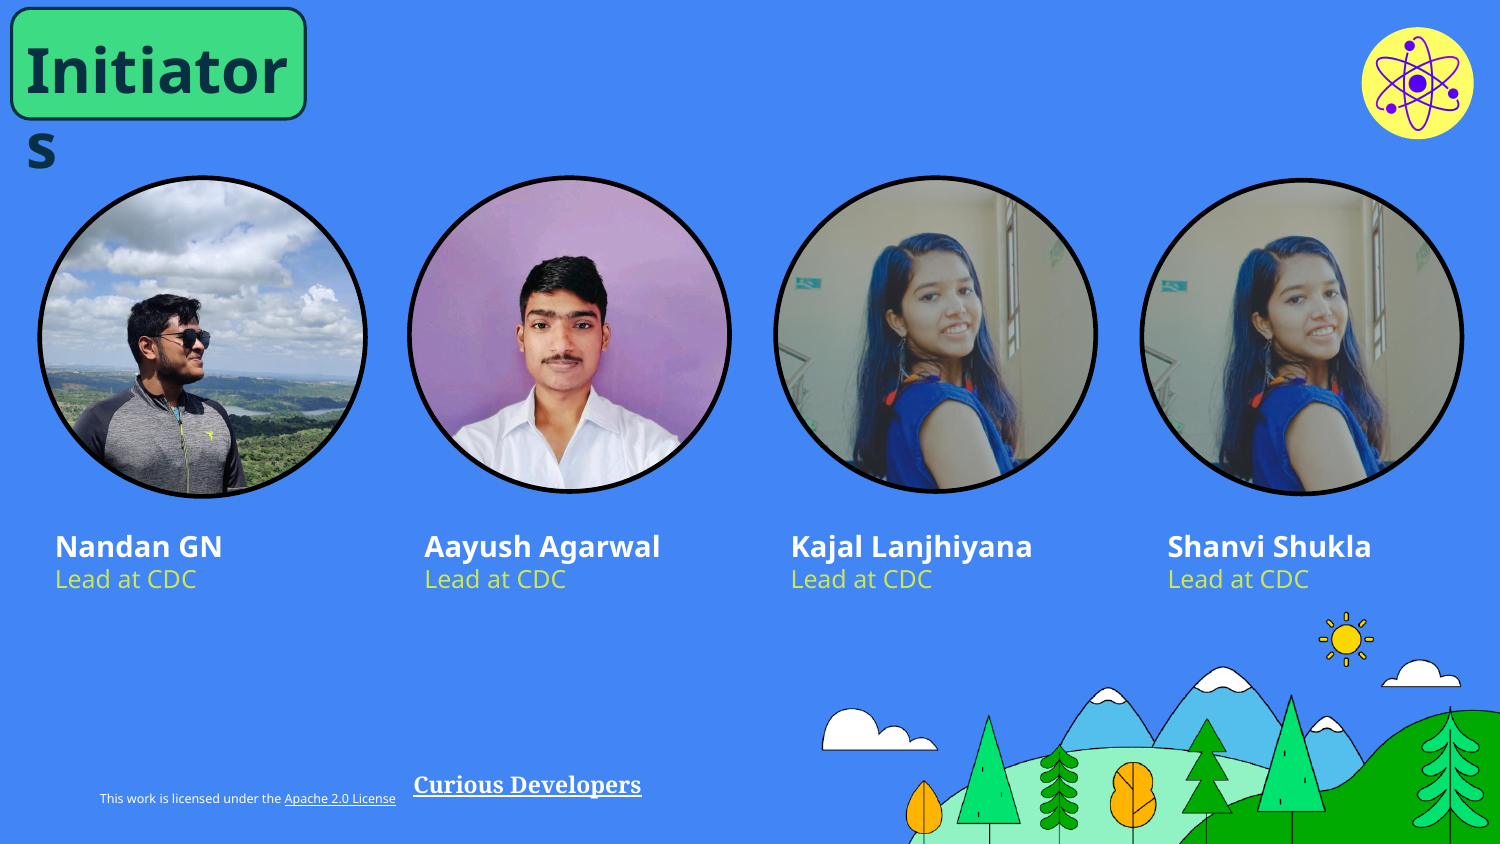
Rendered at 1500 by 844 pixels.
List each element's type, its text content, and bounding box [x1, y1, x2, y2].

text_box Curious Developers [398, 755, 661, 817]
text_box [16, 8, 301, 15]
picture [39, 177, 366, 497]
picture [1141, 180, 1463, 495]
text_box Nandan GN Lead at CDC [39, 513, 409, 609]
text_box Shanvi Shukla Lead at CDC [1152, 513, 1500, 569]
title Initiators [11, 15, 306, 112]
picture [409, 177, 730, 492]
picture [775, 177, 1096, 492]
picture [1361, 26, 1474, 140]
text_box Aayush Agarwal Lead at CDC [409, 513, 775, 609]
picture [775, 569, 1500, 844]
text_box [15, 112, 302, 119]
text_box Kajal Lanjhiyana Lead at CDC [775, 513, 1152, 569]
